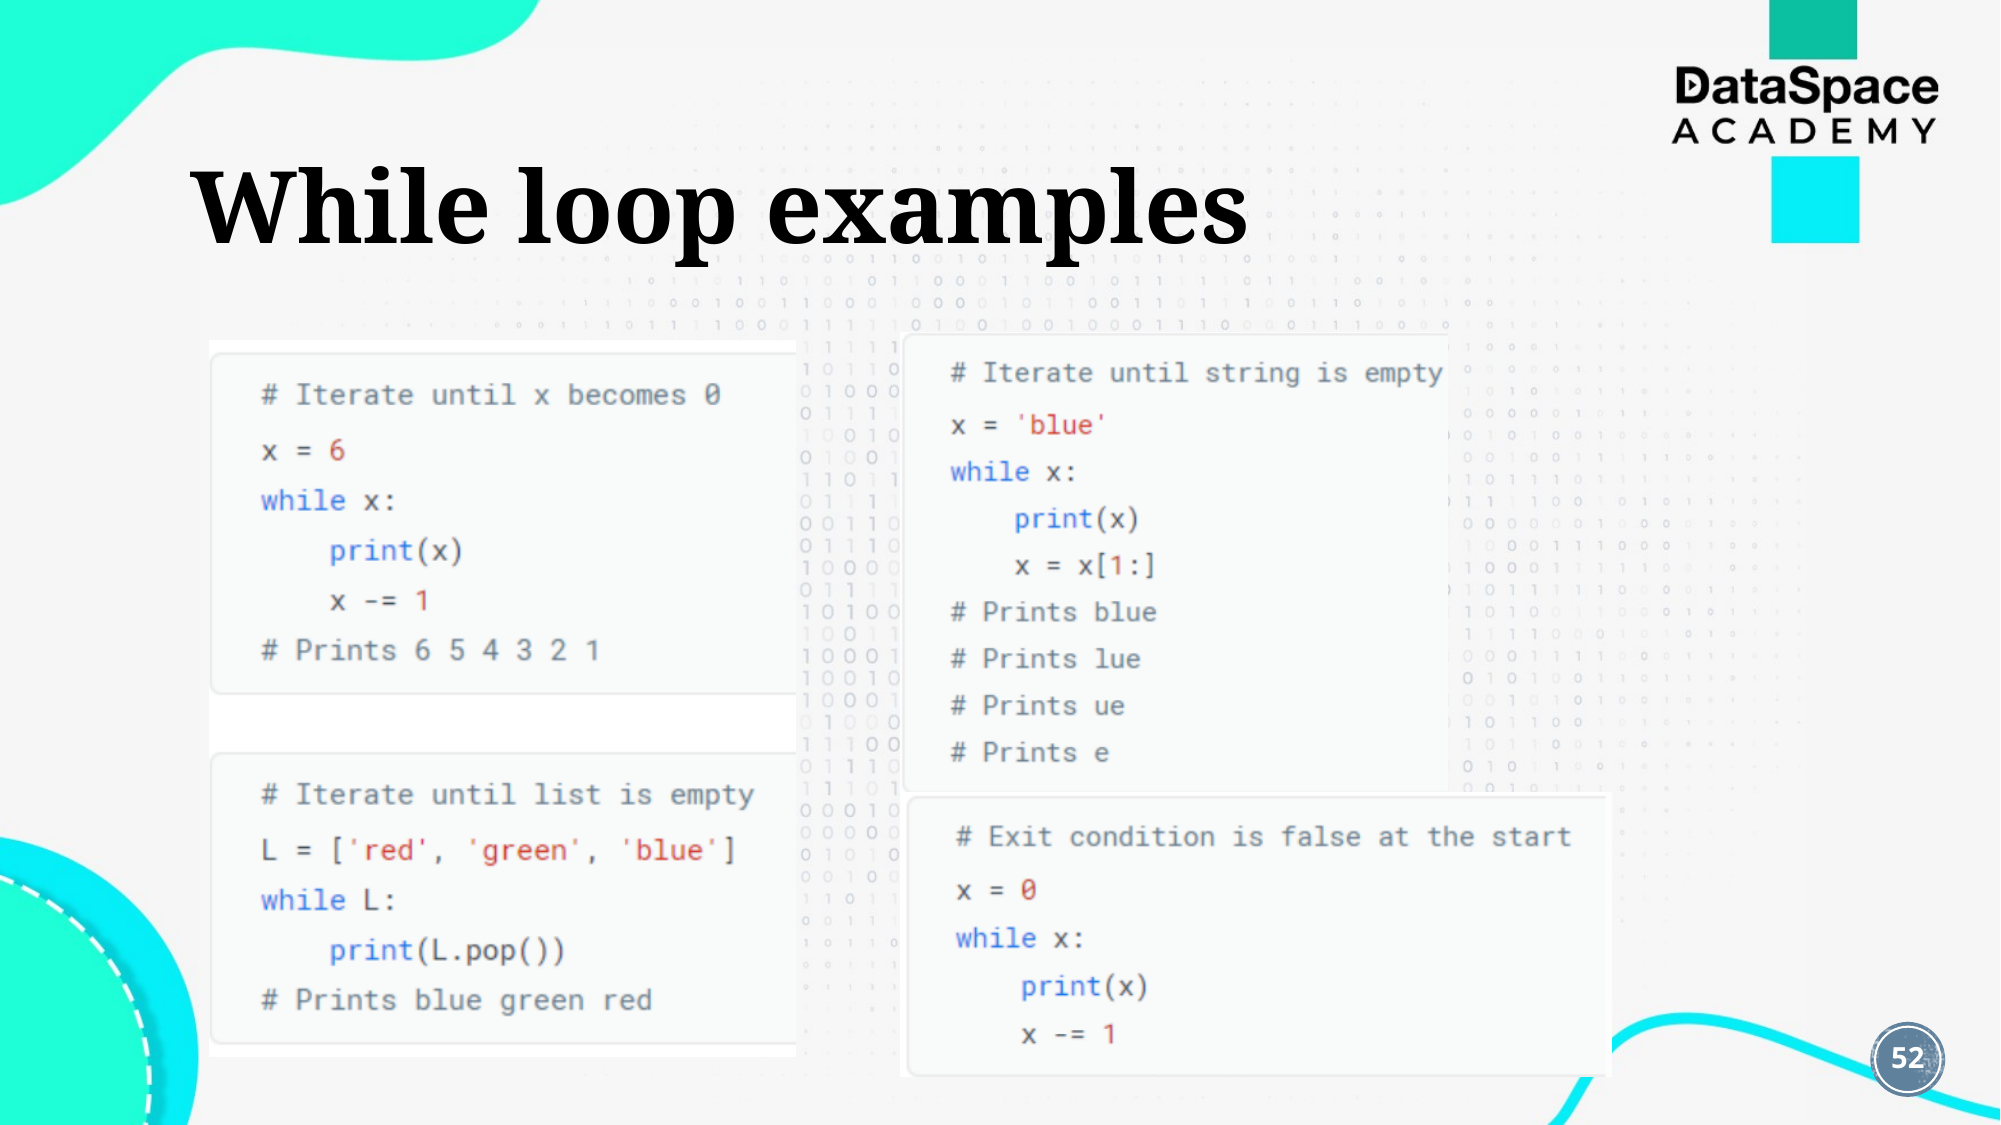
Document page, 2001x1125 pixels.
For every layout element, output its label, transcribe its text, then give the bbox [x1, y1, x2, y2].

slide_number 52 [1855, 1028, 1961, 1089]
title While loop examples [175, 79, 1826, 344]
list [213, 344, 794, 1055]
picture [0, 0, 2001, 1125]
